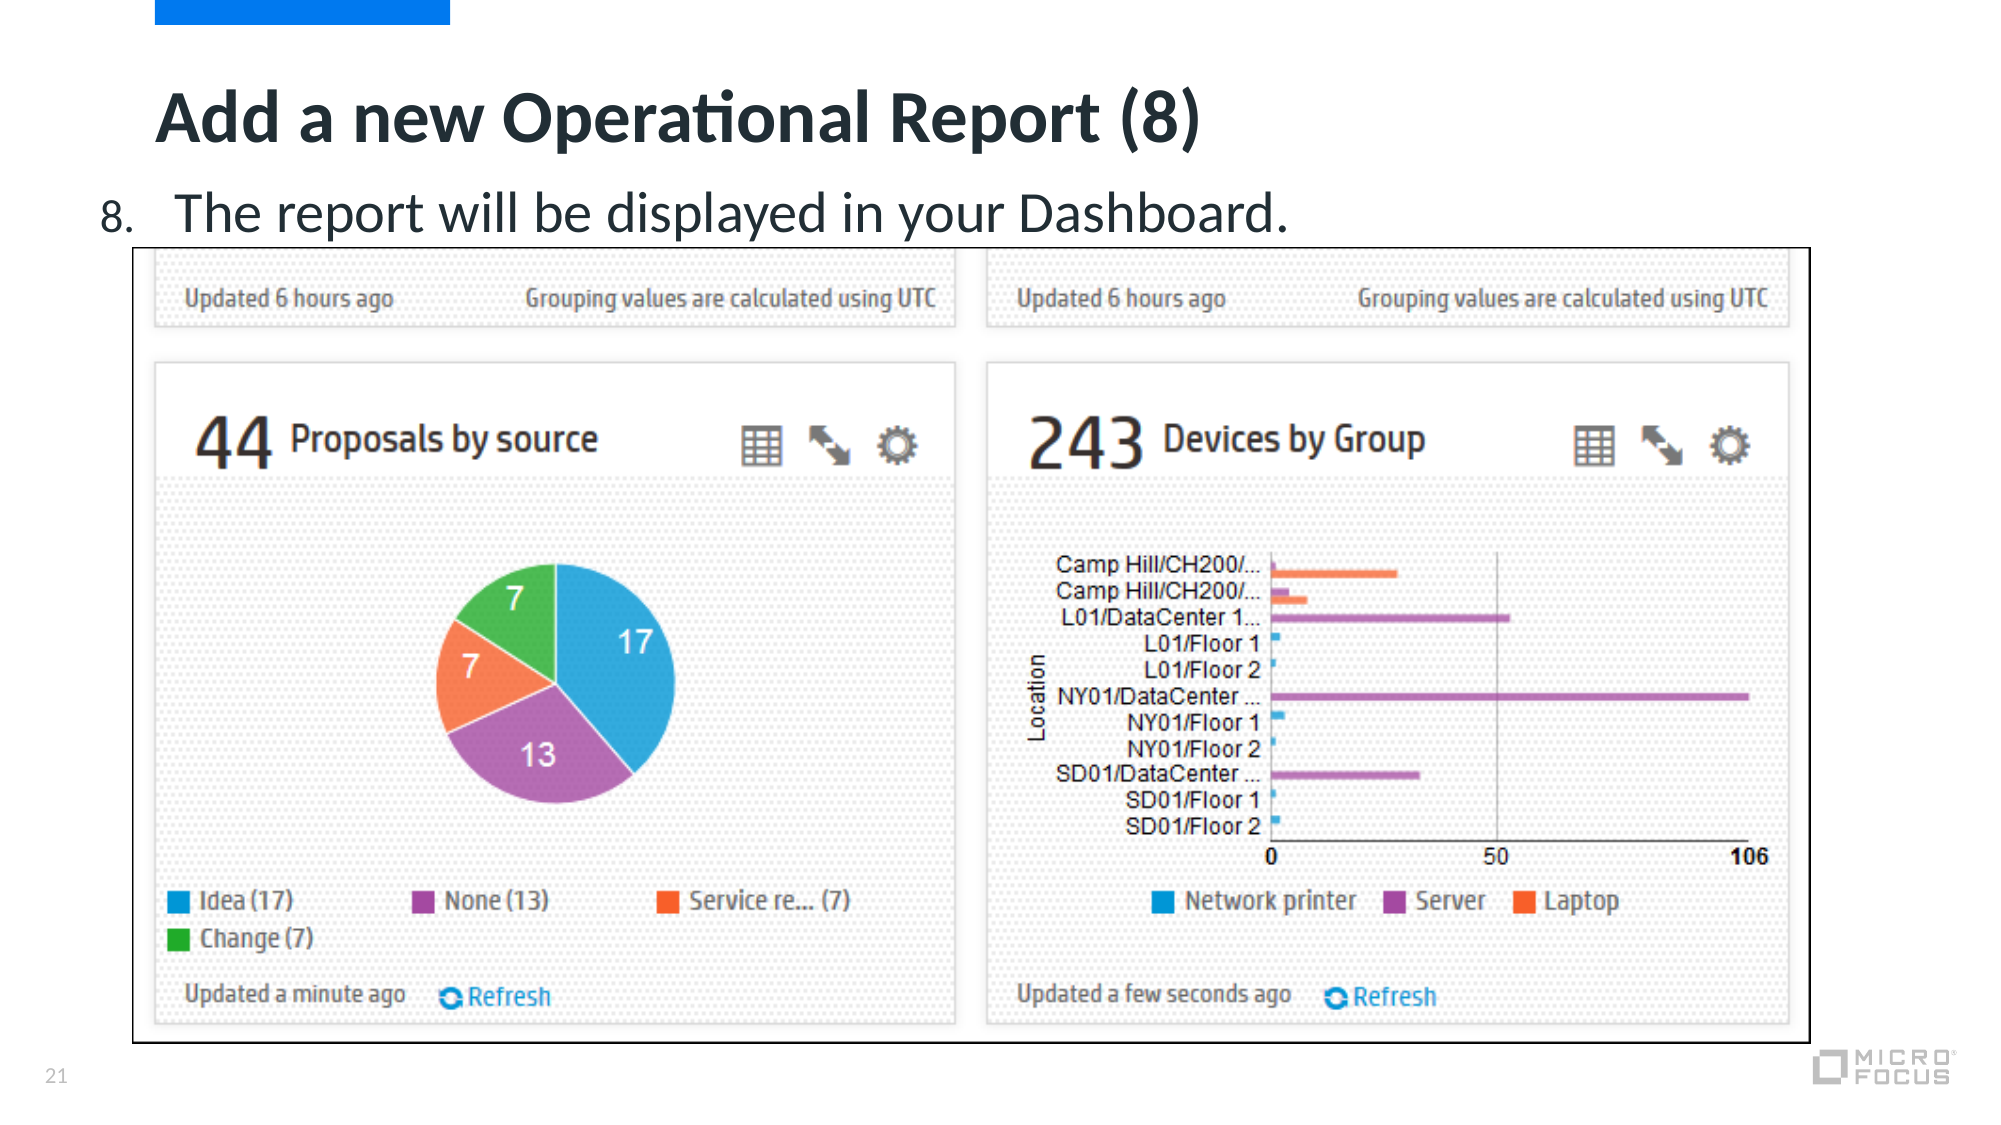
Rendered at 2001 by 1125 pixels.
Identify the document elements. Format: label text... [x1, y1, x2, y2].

slide_number 21 [30, 1051, 90, 1097]
picture [132, 247, 1811, 1044]
list The report will be displayed in your Dashboard. [99, 174, 1900, 925]
title Add a new Operational Report (8) [155, 70, 1847, 174]
